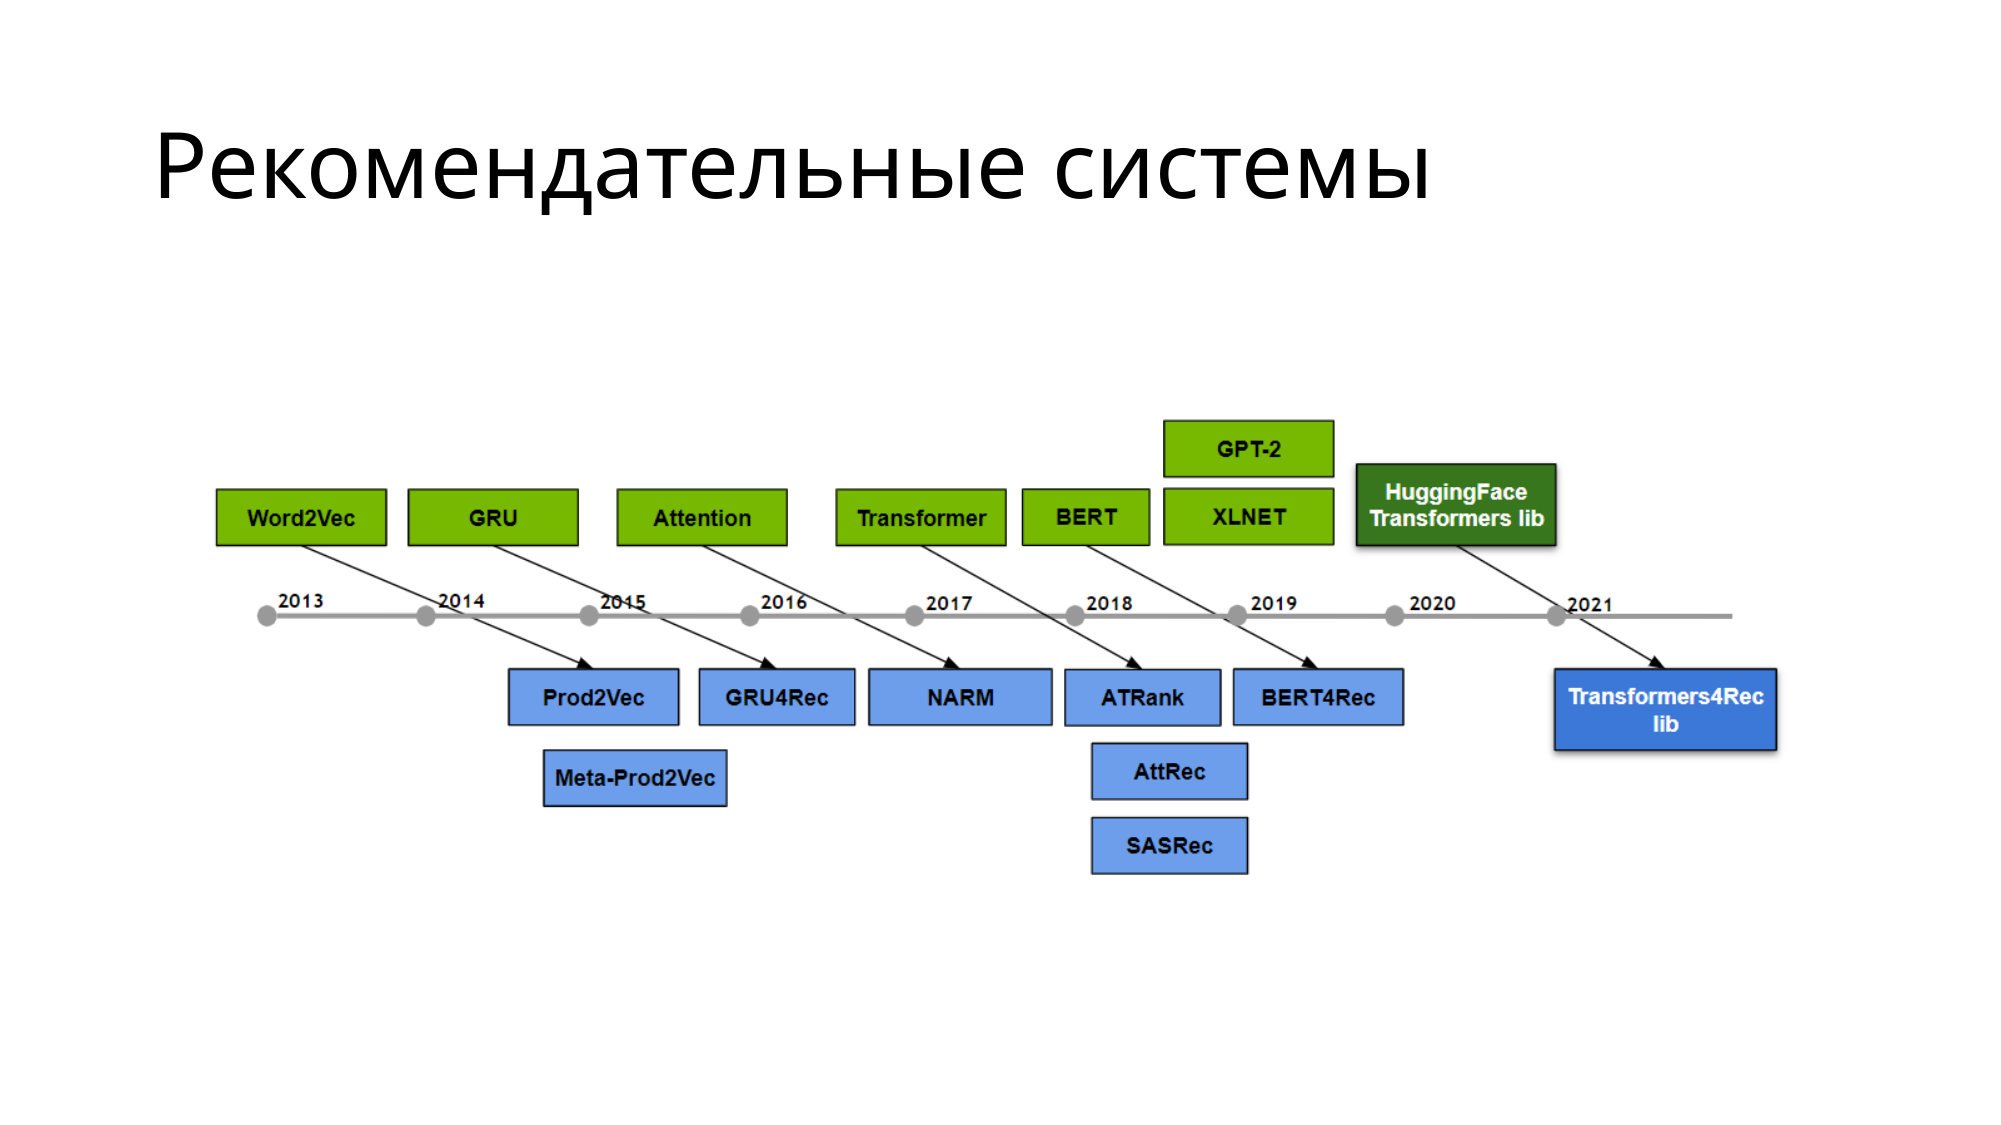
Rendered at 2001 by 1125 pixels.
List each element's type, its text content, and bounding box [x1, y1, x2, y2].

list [210, 417, 1790, 885]
title Рекомендательные системы [137, 59, 1863, 278]
